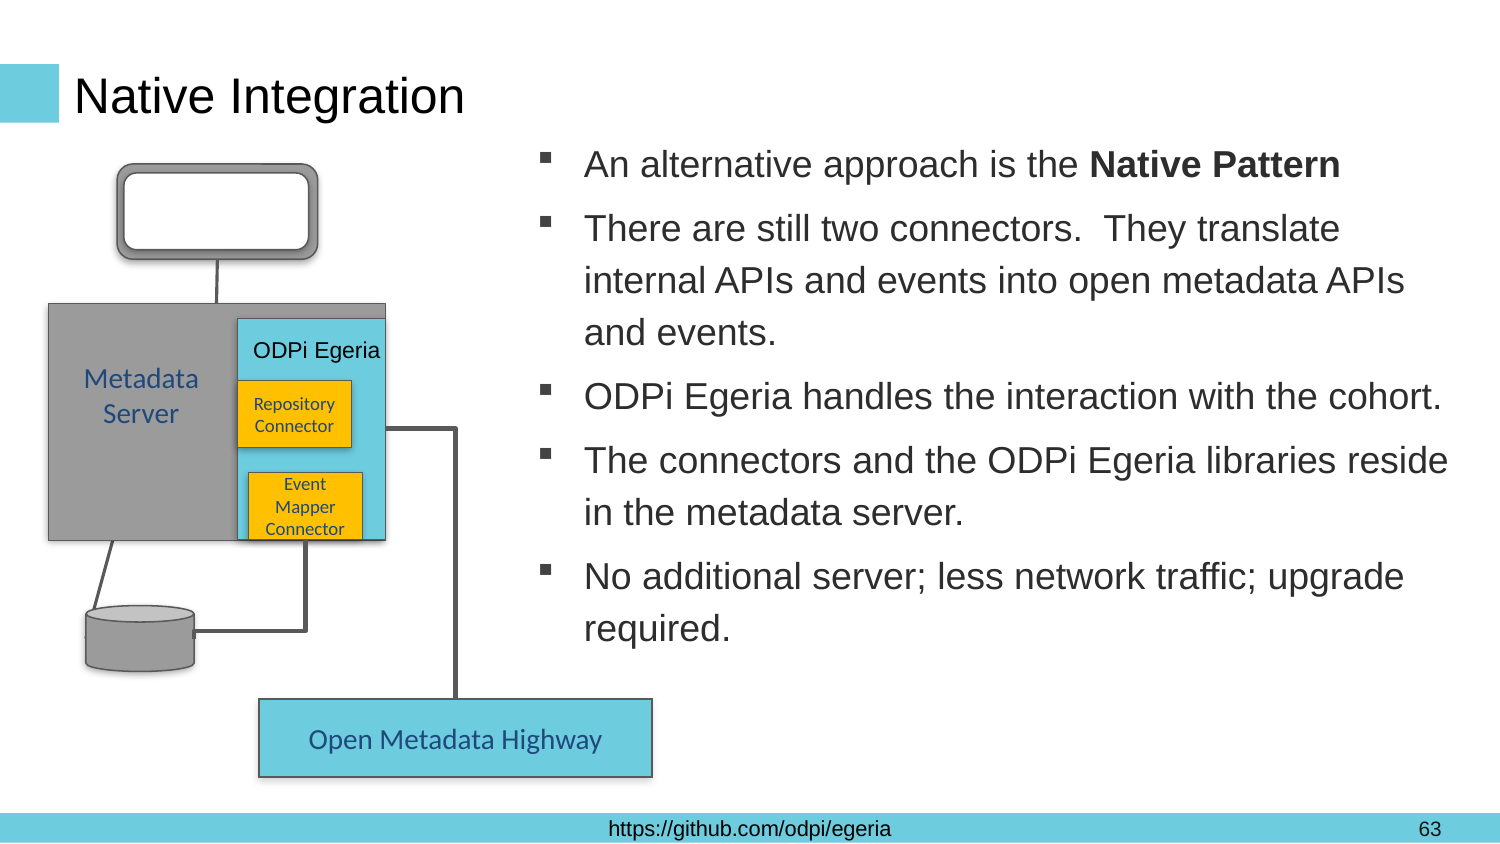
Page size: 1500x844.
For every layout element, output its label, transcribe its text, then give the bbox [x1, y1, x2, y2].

list An alternative approach is the Native Pattern There are still two connectors. They translate internal APIs and events into open metadata APIs and events. ODPi Egeria handles the interaction with the cohort. The connectors and the ODPi Egeria libraries reside in the metadata server. No additional server; less network traffic; upgrade required. [521, 118, 1476, 672]
text_box Event Mapper Connector [248, 472, 363, 540]
text_box Repository Connector [237, 380, 352, 448]
text_box [47, 302, 386, 541]
text_box [123, 172, 310, 251]
text_box [85, 604, 195, 673]
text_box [193, 538, 306, 639]
title Native Integration [58, 46, 1449, 140]
text_box [237, 317, 386, 540]
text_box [385, 428, 456, 700]
slide_number 63 [1403, 813, 1494, 843]
text_box Open Metadata Highway [259, 698, 653, 777]
text_box [116, 163, 319, 261]
text_box ODPi Egeria [238, 328, 396, 371]
text_box Metadata Server [58, 351, 224, 437]
